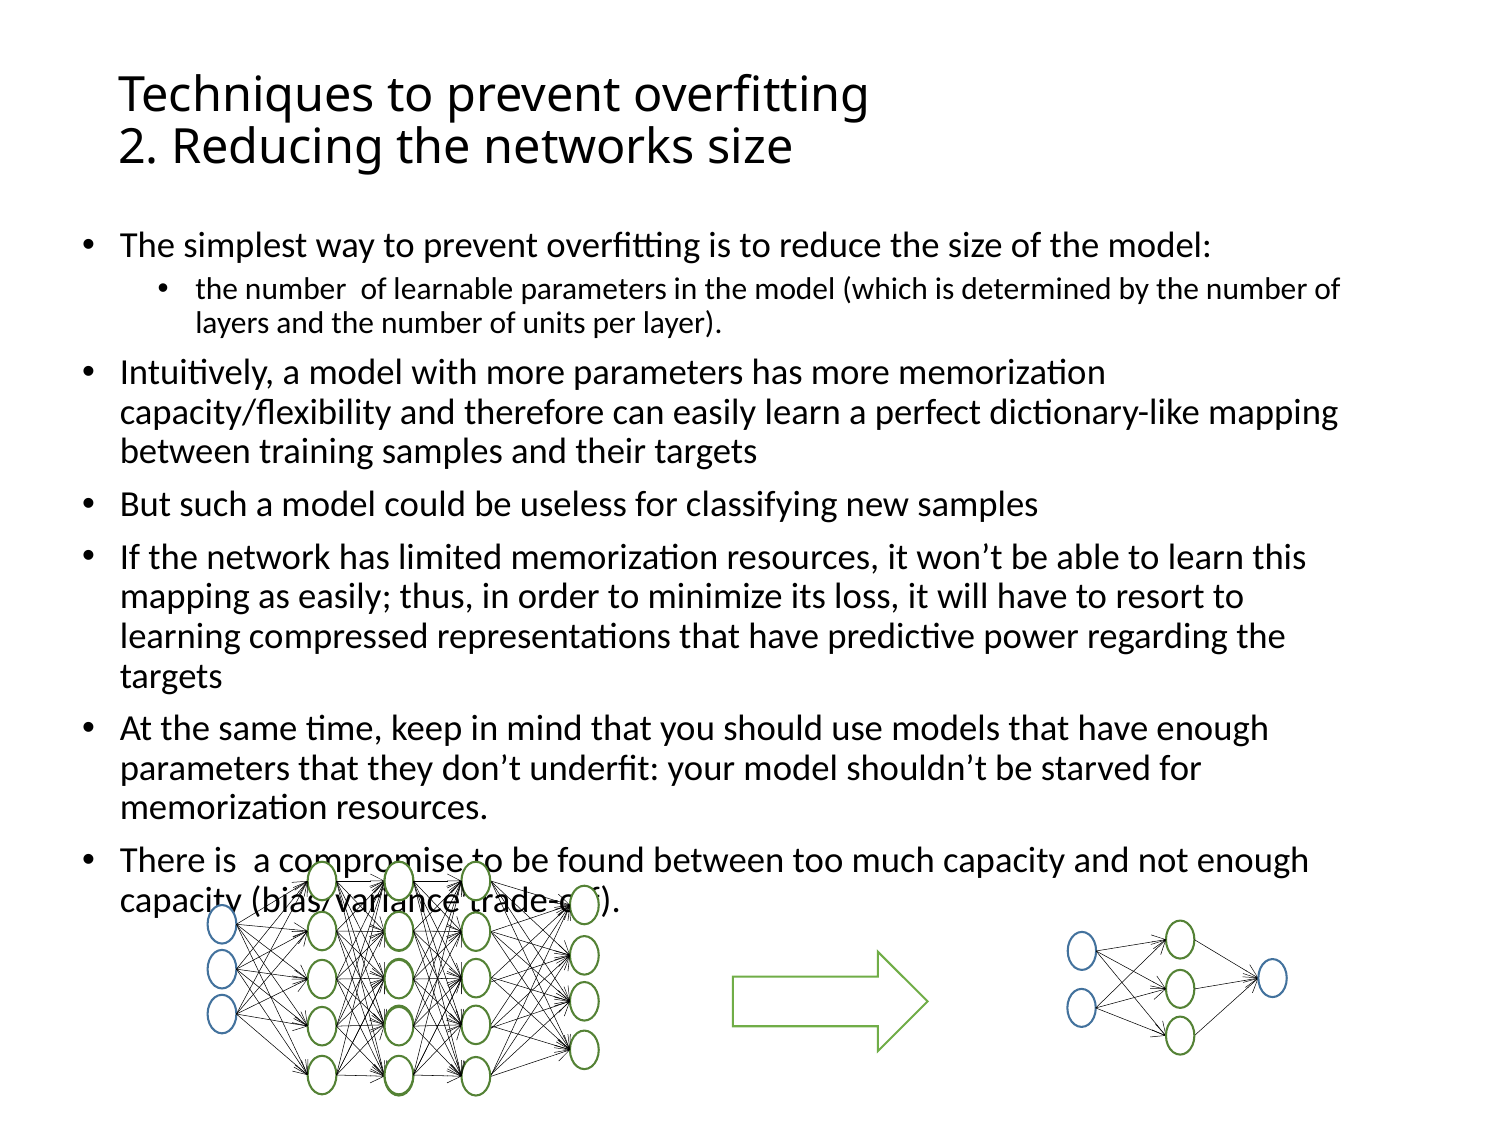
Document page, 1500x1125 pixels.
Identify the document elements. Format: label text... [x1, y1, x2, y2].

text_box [207, 861, 599, 1096]
title Techniques to prevent overfitting 2. Reducing the networks size [103, 59, 1397, 184]
text_box [731, 949, 930, 1054]
list The simplest way to prevent overfitting is to reduce the size of the model: the number of learnable parameters in the model (which is determined by the number of layers and the number of units per layer). Intuitively, a model with more parameters has more memorization capacity/flexibility and therefore can easily learn a perfect dictionary-like mapping between training samples and their targets But such a model could be useless for classifying new samples If the network has limited memorization resources, it won’t be able to learn this mapping as easily; thus, in order to minimize its loss, it will have to resort to learning compressed representations that have predictive power regarding the targets At the same time, keep in mind that you should use models that have enough parameters that they don’t underfit: your model shouldn’t be starved for memorization resources. There is a compromise to be found between too much capacity and not enough capacity (bias/variance trade-off). [67, 218, 1361, 933]
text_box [1067, 920, 1287, 1055]
